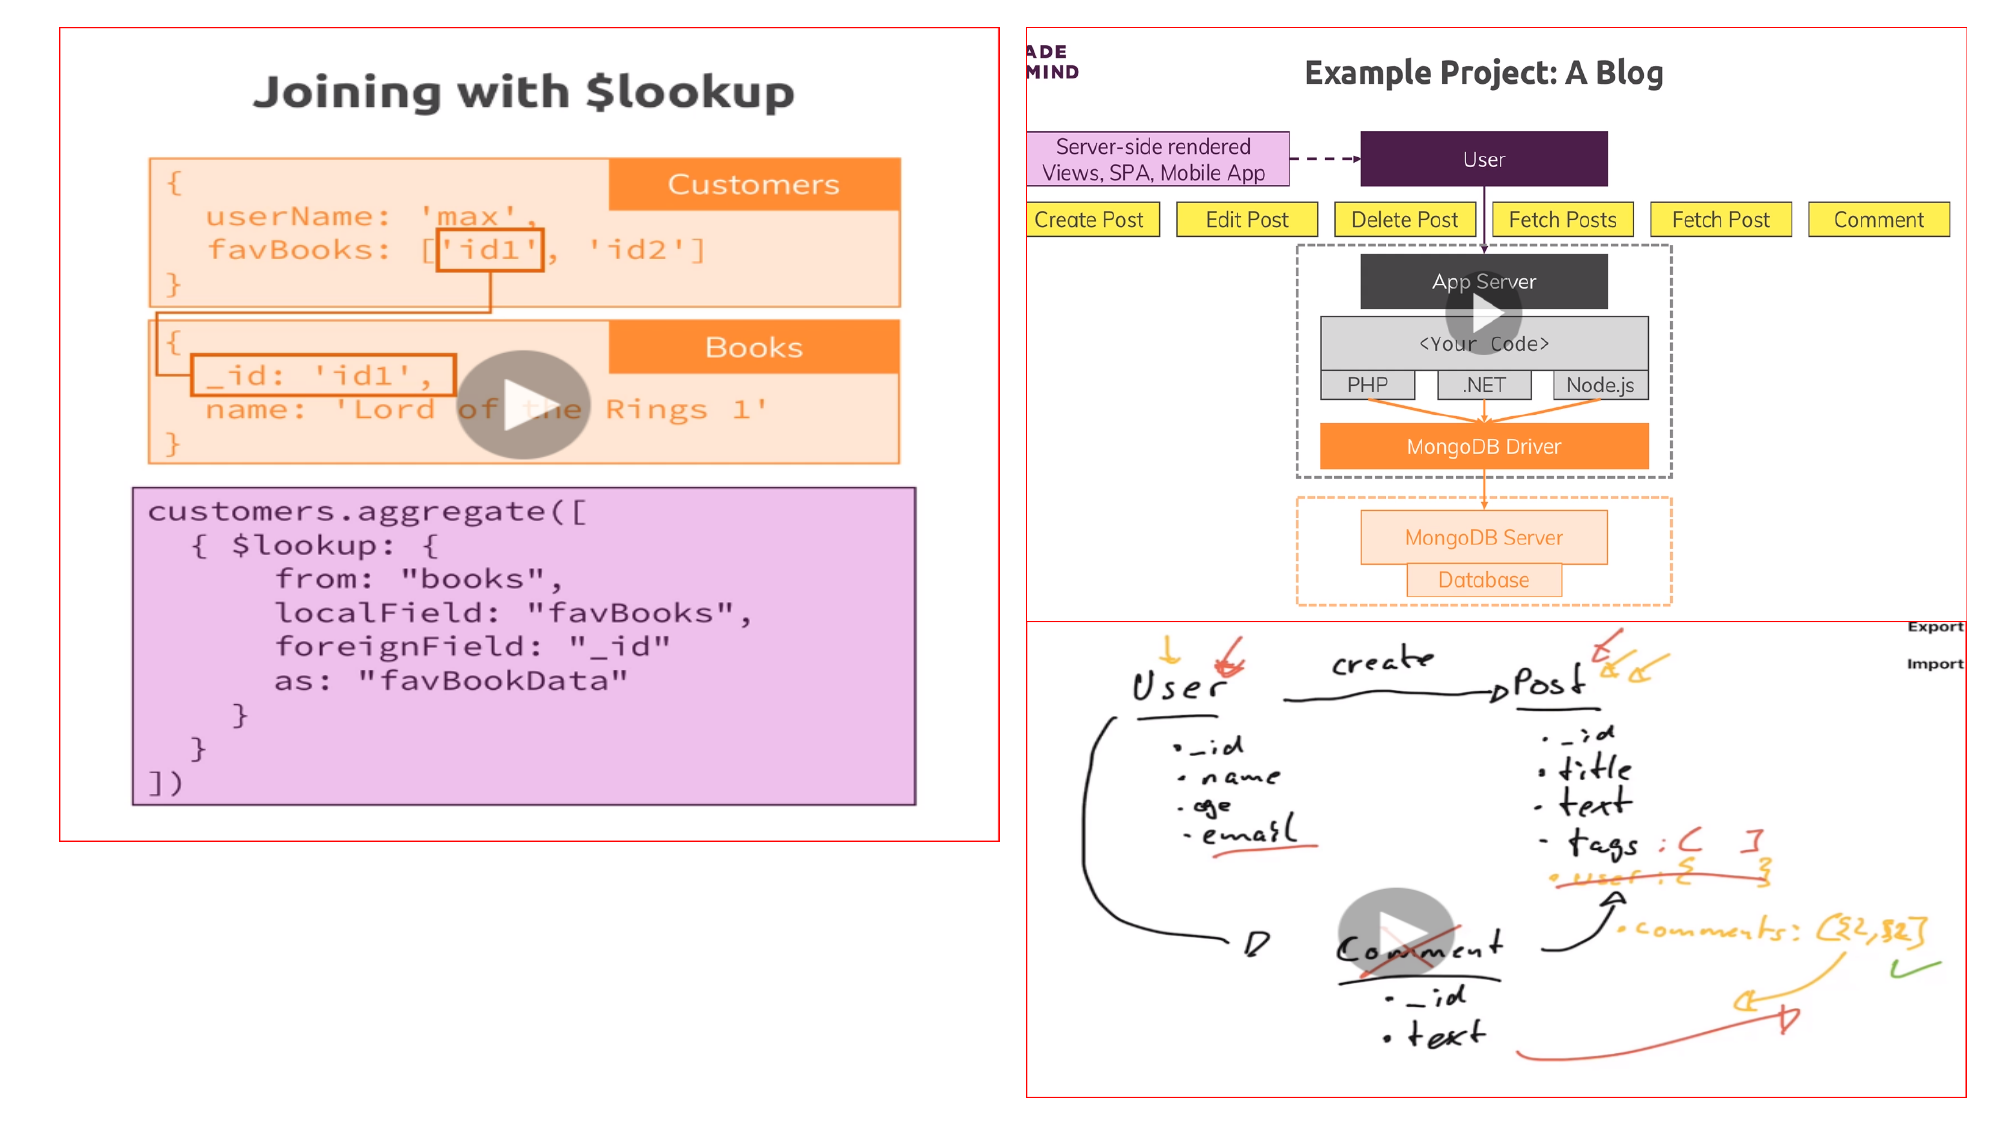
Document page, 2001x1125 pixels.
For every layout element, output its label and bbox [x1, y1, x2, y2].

picture [59, 27, 1000, 842]
picture [1026, 27, 1967, 1098]
